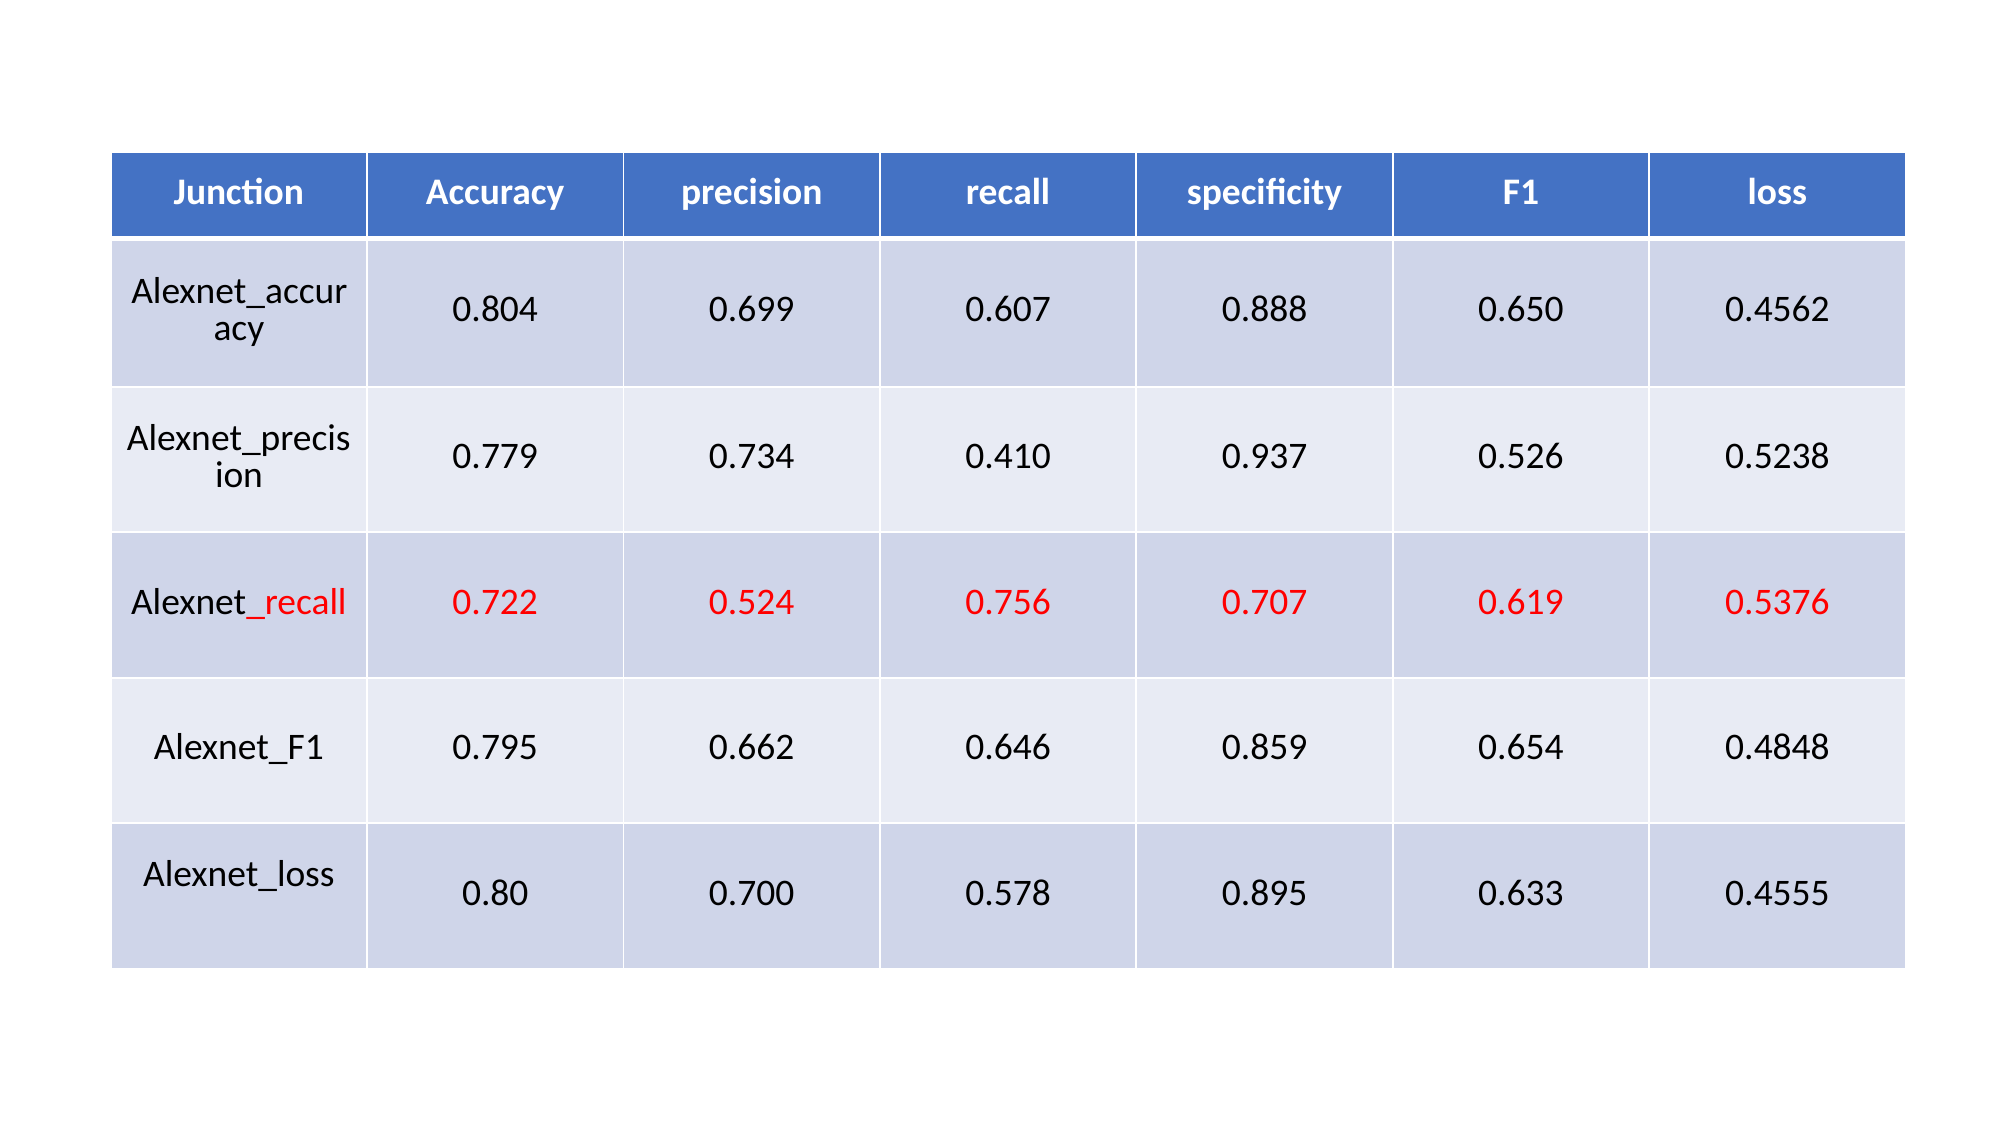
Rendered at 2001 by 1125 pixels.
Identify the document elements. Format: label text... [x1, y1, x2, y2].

table_cell 0.654 [1394, 679, 1648, 822]
table_header Junction [112, 153, 366, 236]
table_header F1 [1394, 153, 1648, 236]
table_cell 0.888 [1137, 241, 1392, 386]
table_cell 0.526 [1394, 388, 1648, 531]
table_cell 0.5238 [1650, 388, 1905, 531]
table_cell 0.895 [1137, 824, 1392, 968]
table_cell 0.4562 [1650, 241, 1905, 386]
table_cell Alexnet_recall [112, 533, 366, 677]
table_cell 0.4555 [1650, 824, 1905, 968]
table_cell 0.410 [881, 388, 1135, 531]
table_cell 0.619 [1394, 533, 1648, 677]
table_cell 0.795 [368, 679, 623, 822]
table_cell 0.4848 [1650, 679, 1905, 822]
table_header specificity [1137, 153, 1392, 236]
table_cell Alexnet_precision [112, 388, 366, 531]
table_cell 0.662 [624, 679, 879, 822]
table_cell 0.937 [1137, 388, 1392, 531]
table_cell 0.646 [881, 679, 1135, 822]
table_header Accuracy [368, 153, 623, 236]
table_header loss [1650, 153, 1905, 236]
table_cell 0.859 [1137, 679, 1392, 822]
table_cell 0.707 [1137, 533, 1392, 677]
table_cell 0.779 [368, 388, 623, 531]
table_cell 0.722 [368, 533, 623, 677]
table_cell 0.804 [368, 241, 623, 386]
table_cell Alexnet_loss [112, 824, 366, 968]
table_cell 0.578 [881, 824, 1135, 968]
table_cell 0.524 [624, 533, 879, 677]
table_cell 0.80 [368, 824, 623, 968]
table_cell 0.633 [1394, 824, 1648, 968]
table_cell 0.700 [624, 824, 879, 968]
table_cell 0.699 [624, 241, 879, 386]
table_header precision [624, 153, 879, 236]
table_cell 0.607 [881, 241, 1135, 386]
table_header recall [881, 153, 1135, 236]
table_cell 0.756 [881, 533, 1135, 677]
table_cell 0.650 [1394, 241, 1648, 386]
table_cell 0.734 [624, 388, 879, 531]
table_cell Alexnet_accuracy [112, 241, 366, 386]
table_cell 0.5376 [1650, 533, 1905, 677]
table_cell Alexnet_F1 [112, 679, 366, 822]
